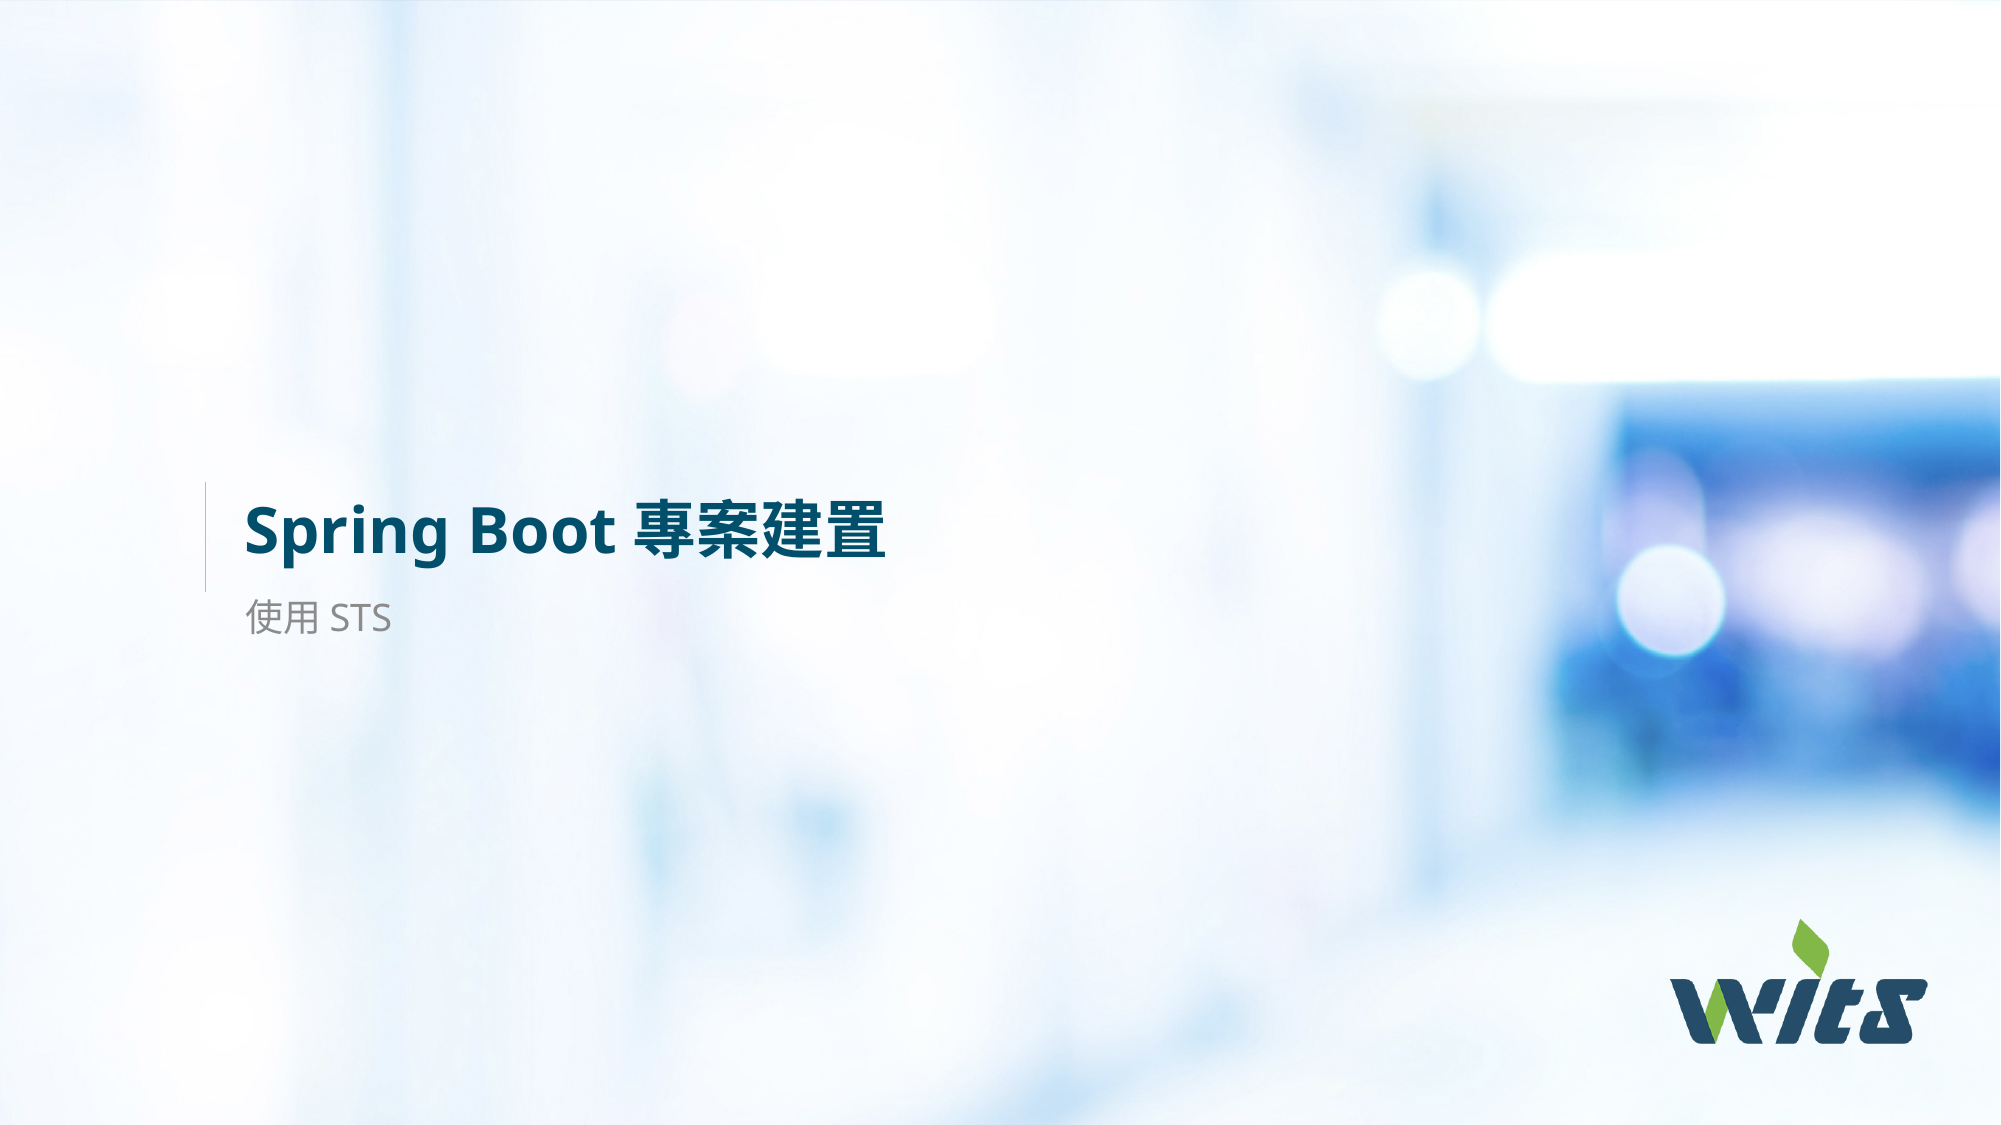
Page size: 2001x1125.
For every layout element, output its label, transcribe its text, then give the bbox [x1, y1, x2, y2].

picture [0, 0, 2001, 1125]
title Spring Boot專案建置 [229, 490, 1443, 576]
list 使用STS [230, 590, 1443, 648]
